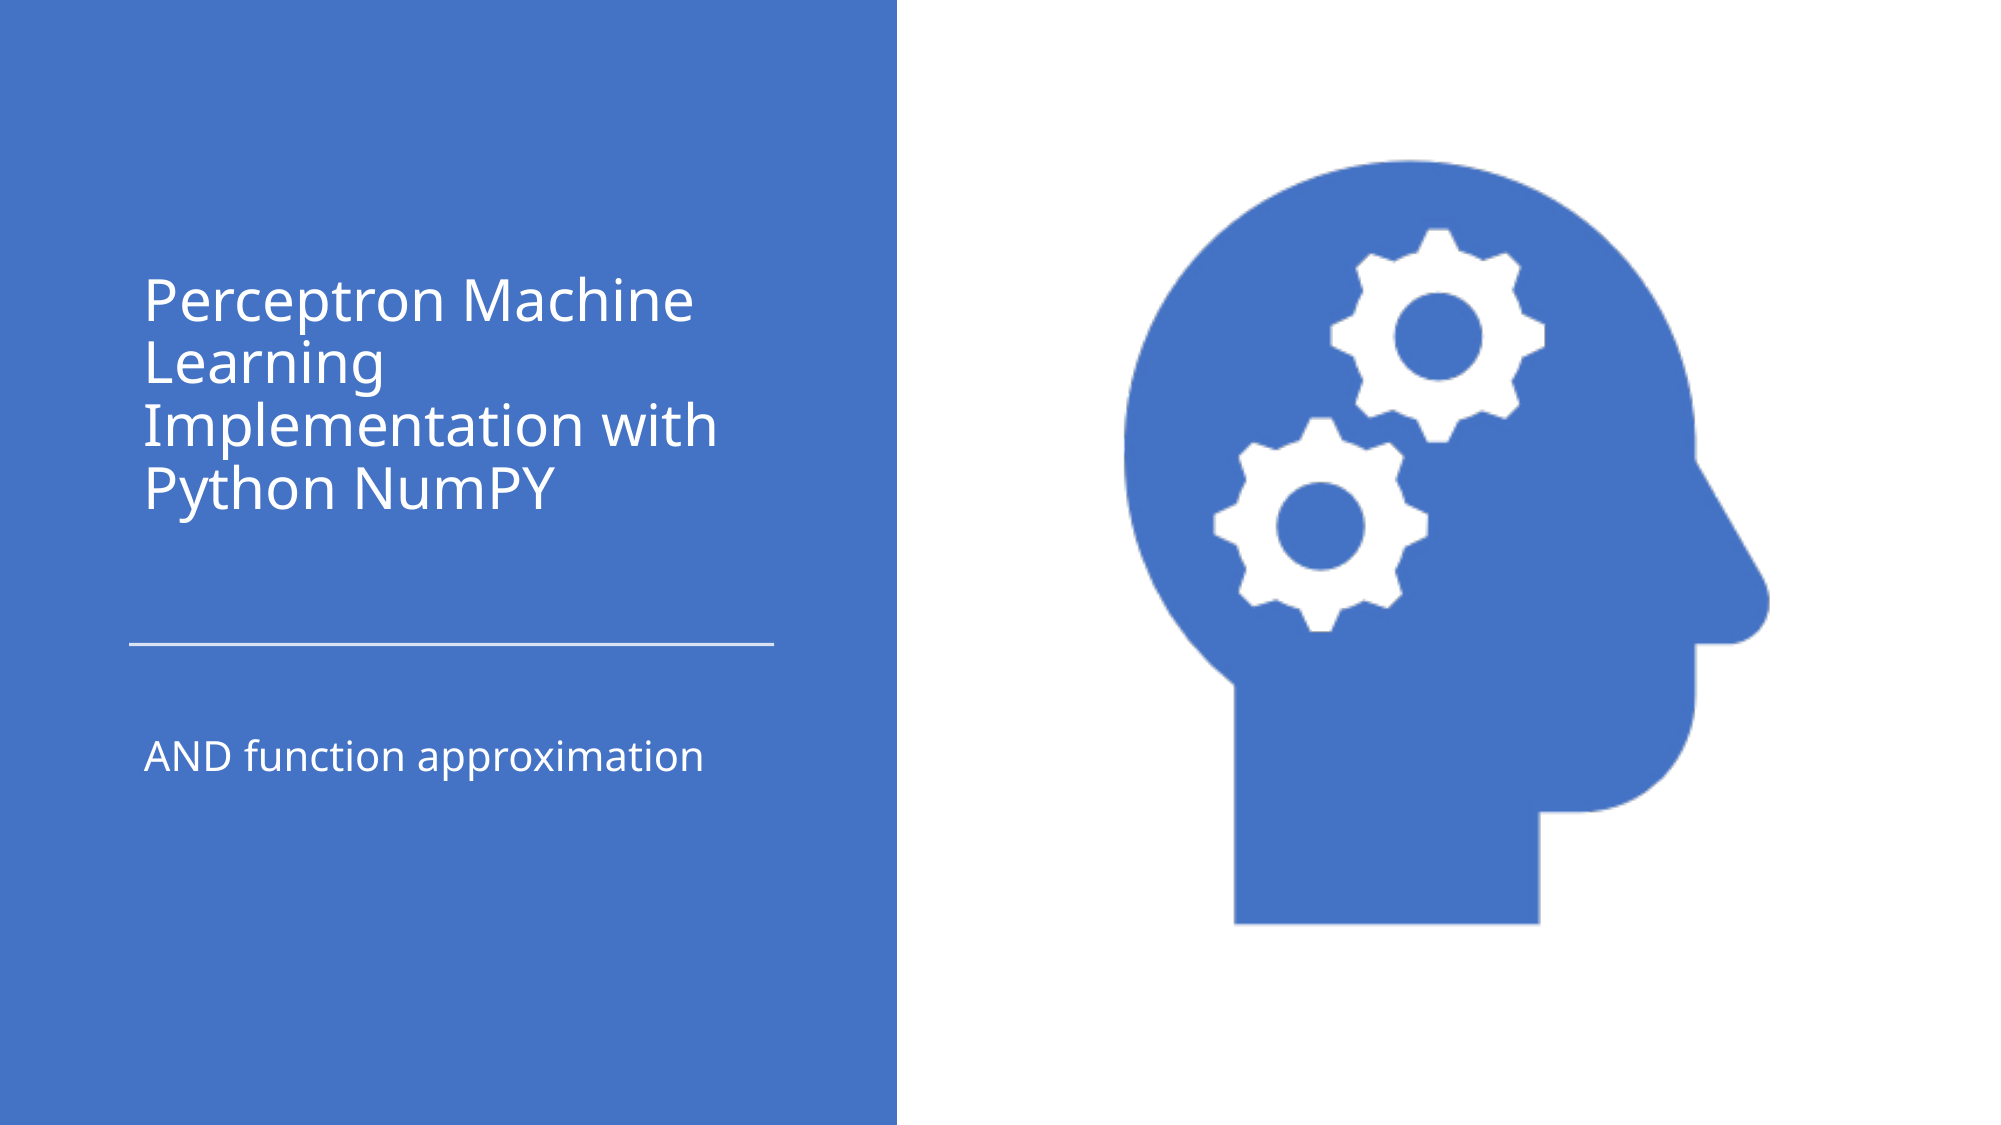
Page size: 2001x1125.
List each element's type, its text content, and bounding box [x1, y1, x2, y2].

picture [999, 114, 1896, 1011]
text_box [0, 0, 898, 1125]
title Perceptron Machine Learning Implementation with Python NumPY [129, 135, 810, 530]
text_box AND function approximation [128, 644, 810, 789]
